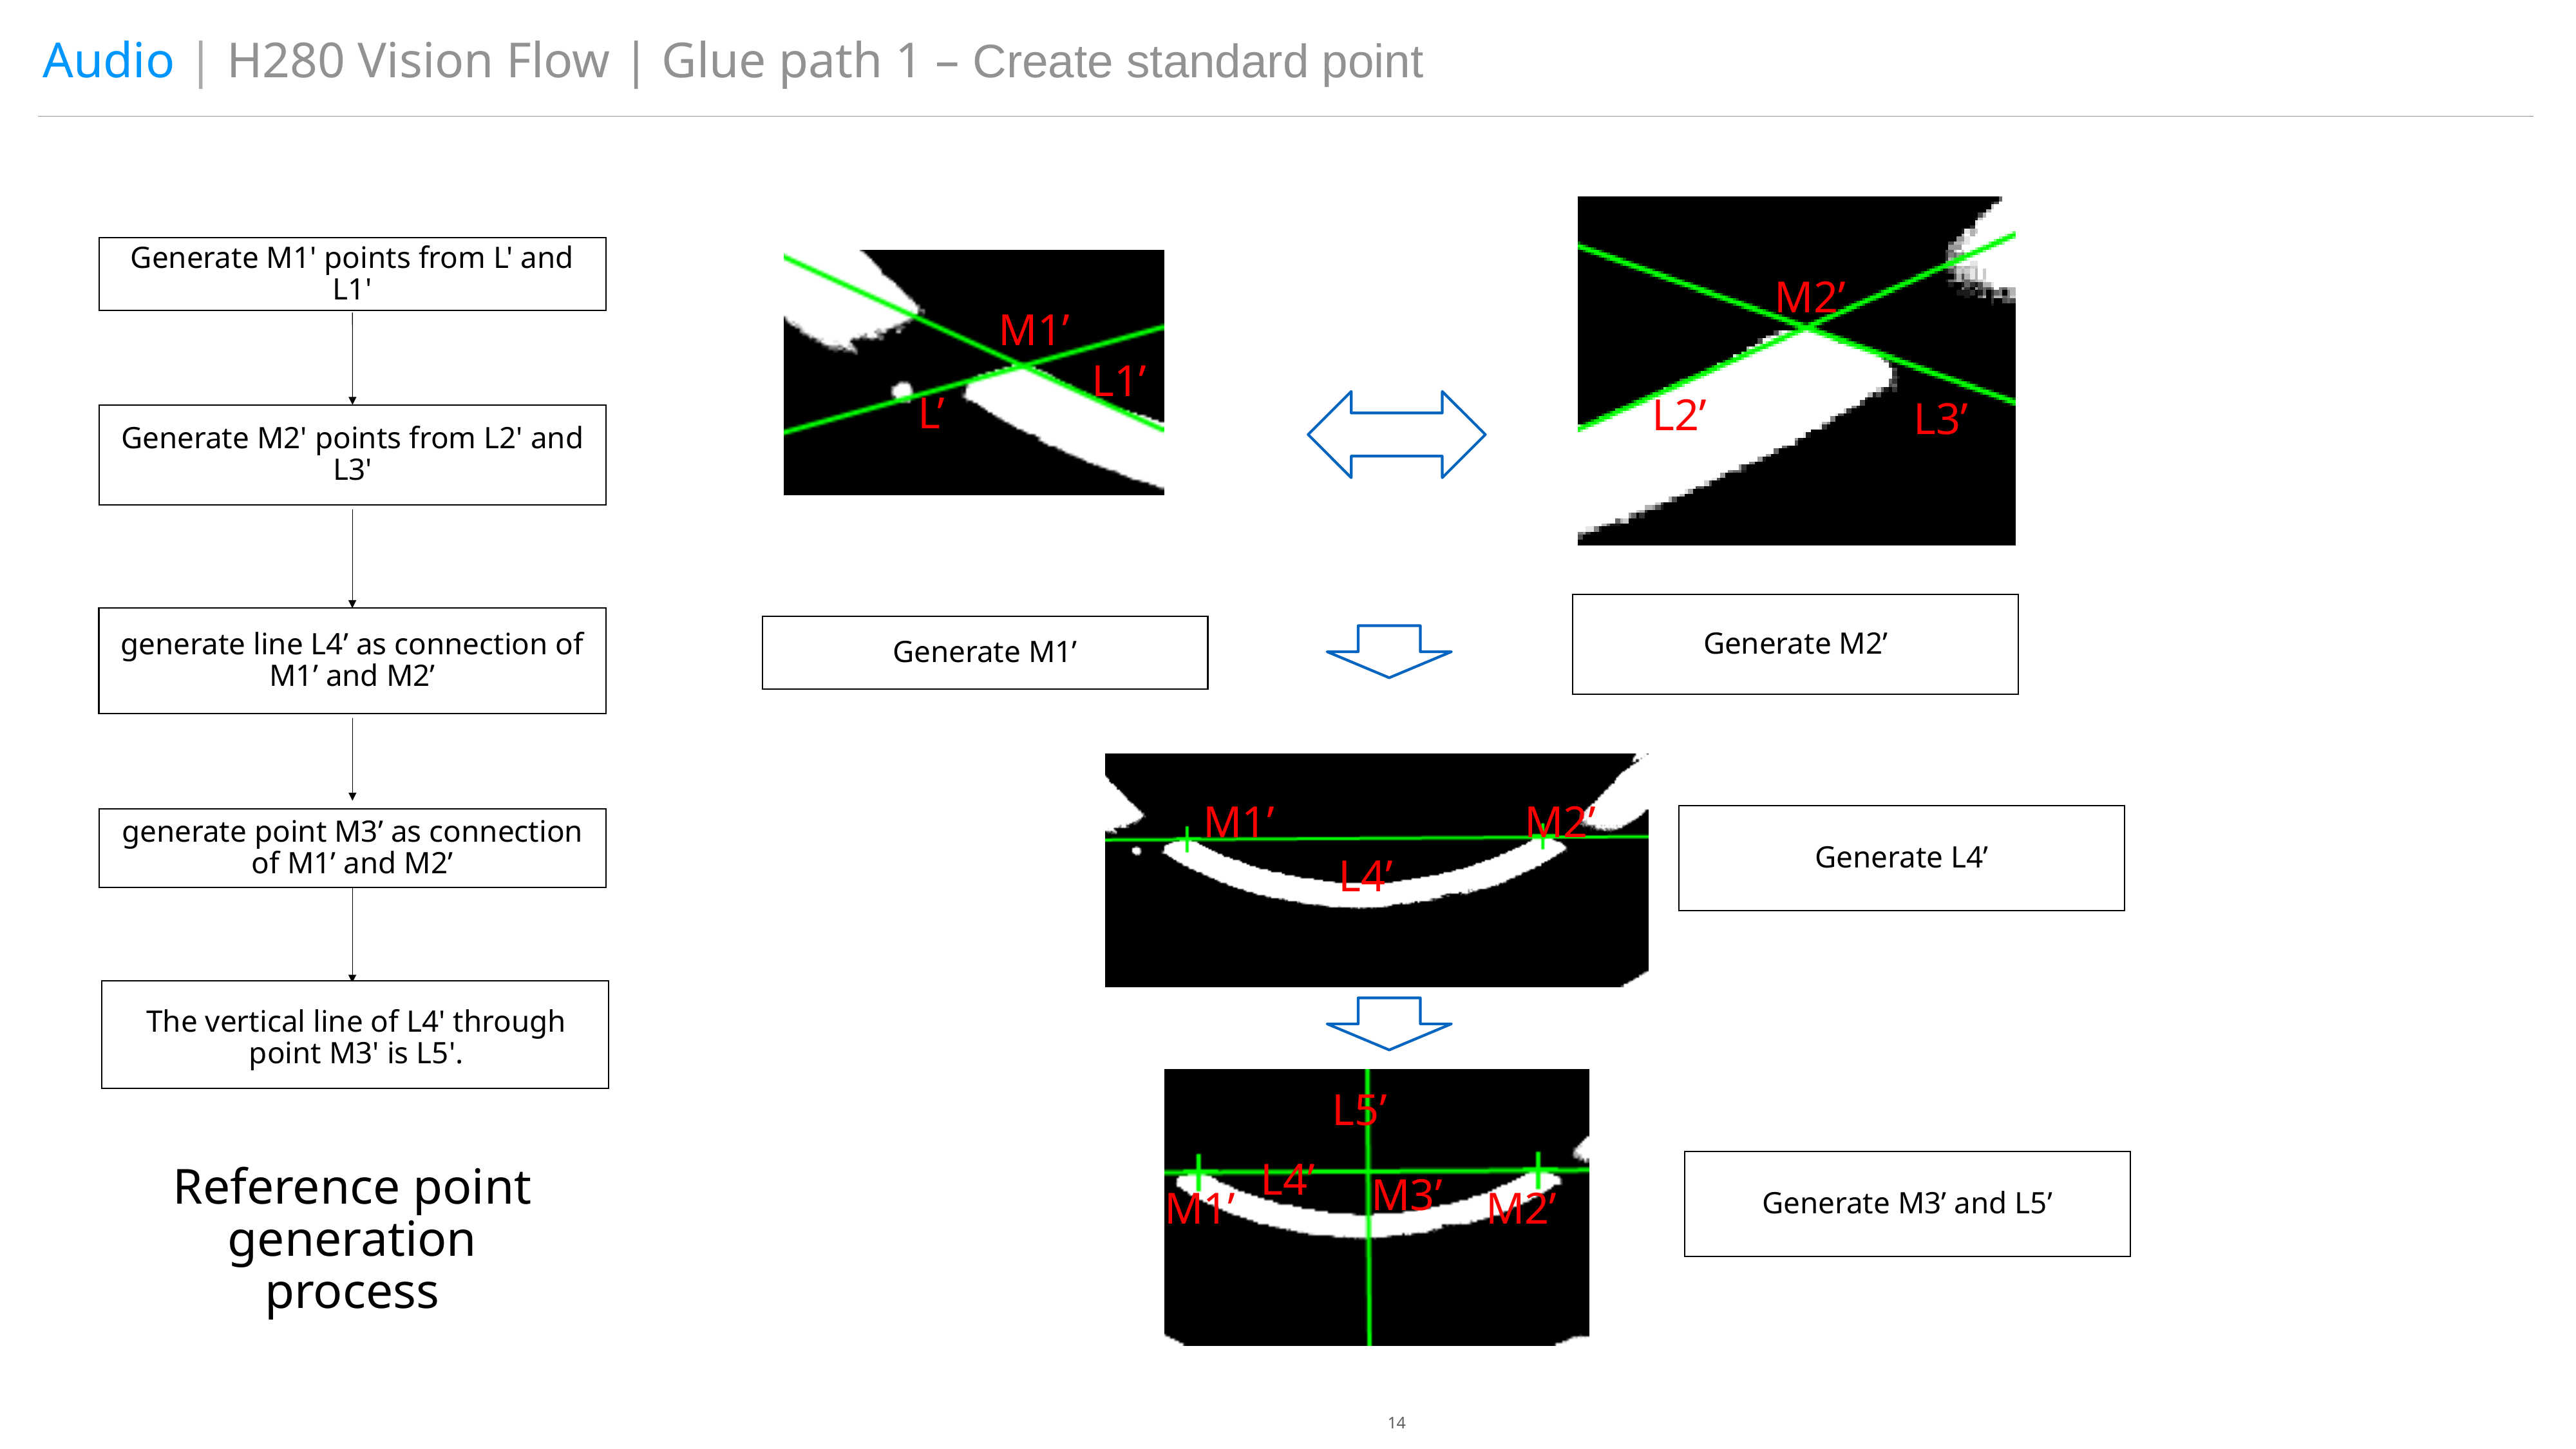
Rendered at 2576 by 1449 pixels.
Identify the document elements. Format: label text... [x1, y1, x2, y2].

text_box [1684, 1151, 2131, 1257]
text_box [99, 808, 607, 888]
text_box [99, 238, 607, 311]
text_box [1679, 805, 2125, 911]
text_box [1308, 391, 1486, 478]
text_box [102, 980, 611, 1089]
list Audio | H280 Vision Flow | Glue path 1 – Create standard point [35, 26, 2537, 100]
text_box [1573, 594, 2019, 695]
text_box [348, 717, 357, 801]
text_box Reference point generation process [144, 1162, 561, 1319]
text_box [1327, 998, 1452, 1050]
picture [1105, 753, 1649, 988]
text_box [348, 312, 357, 404]
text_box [99, 608, 606, 714]
picture [1578, 196, 2016, 545]
picture [784, 249, 1164, 495]
slide_number 14 [1379, 1405, 1414, 1441]
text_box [99, 404, 607, 506]
picture [1164, 1069, 1590, 1346]
text_box [1327, 625, 1452, 678]
text_box [348, 888, 357, 980]
text_box [348, 509, 357, 607]
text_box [762, 616, 1208, 690]
